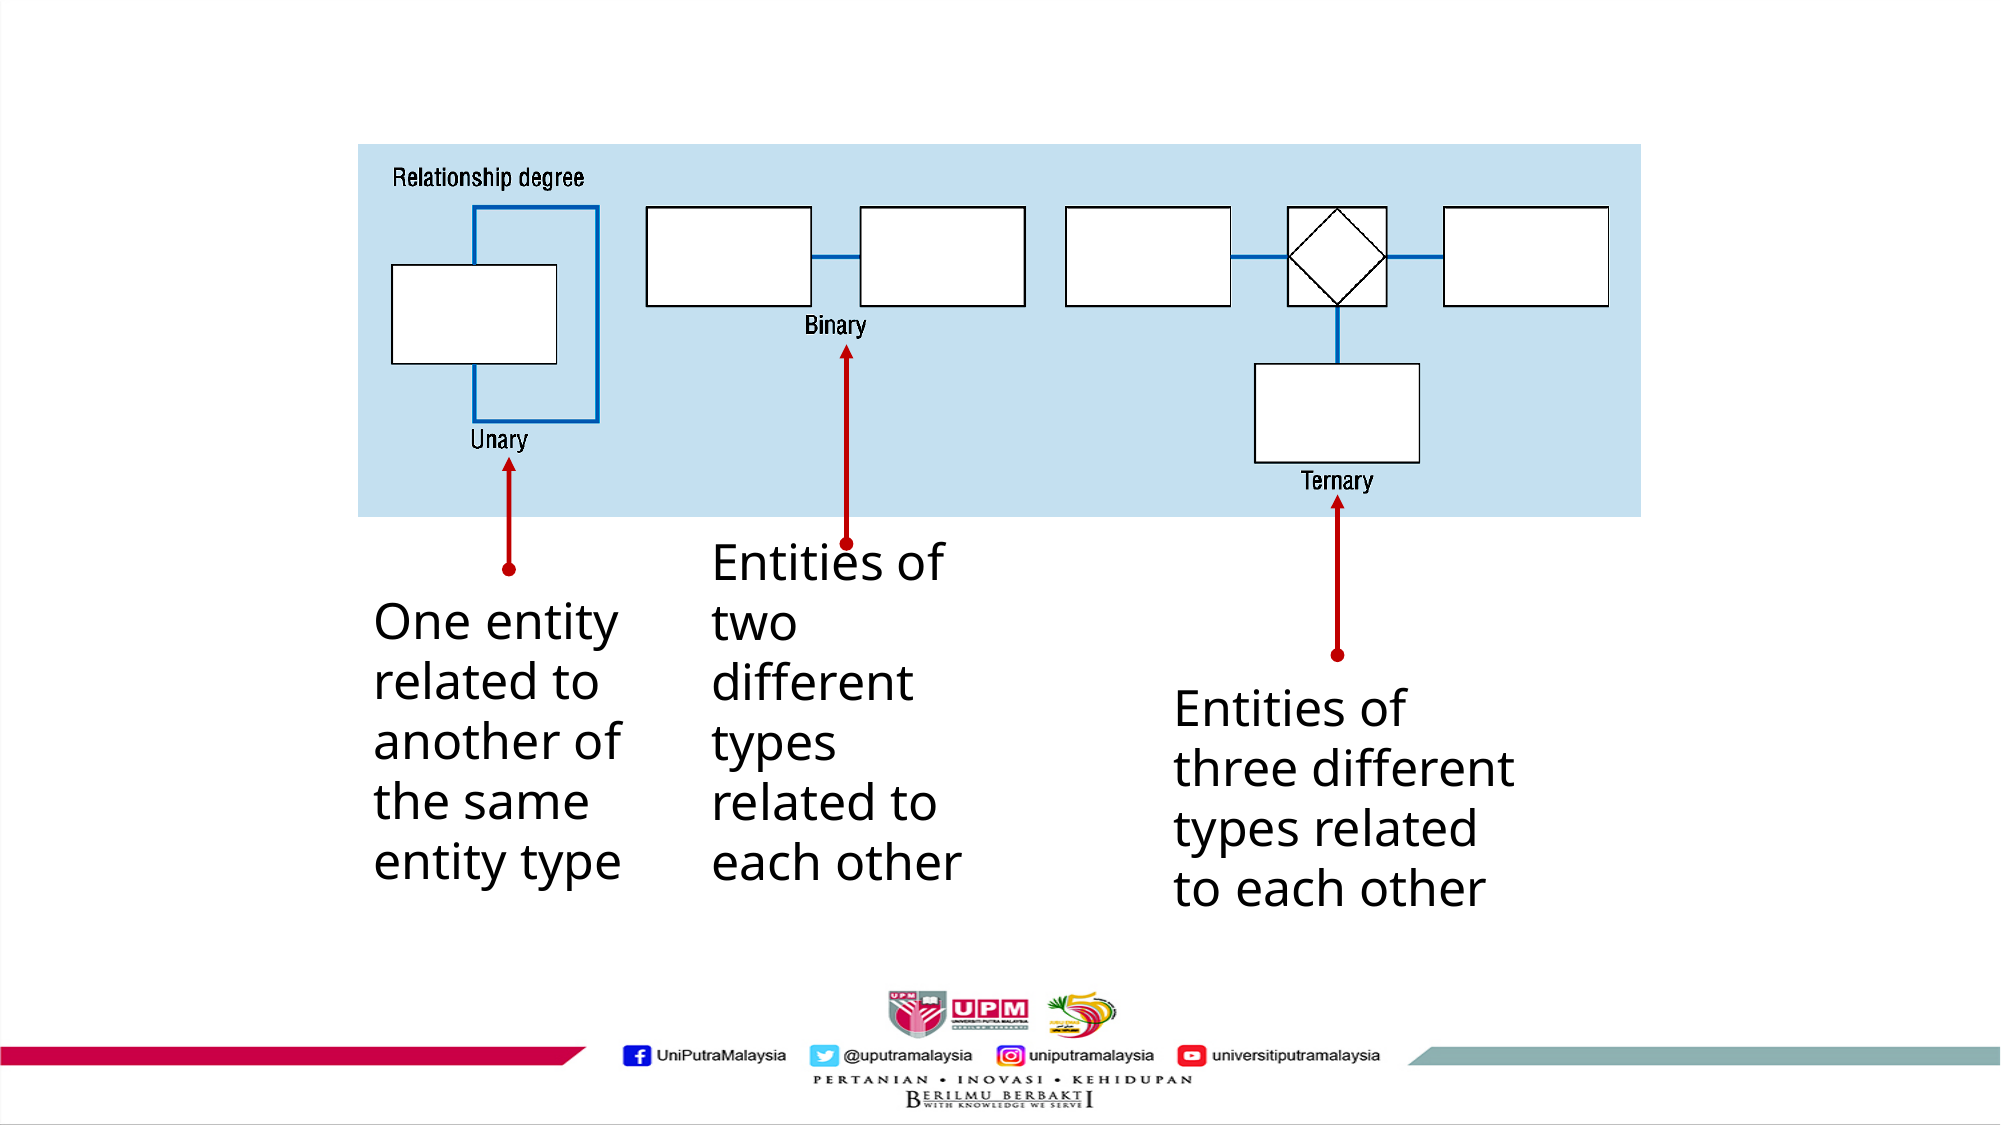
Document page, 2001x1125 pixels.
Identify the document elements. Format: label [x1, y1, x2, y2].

text_box [358, 456, 675, 900]
text_box [696, 344, 1012, 781]
text_box [1158, 494, 1534, 927]
picture [0, 0, 2001, 1125]
